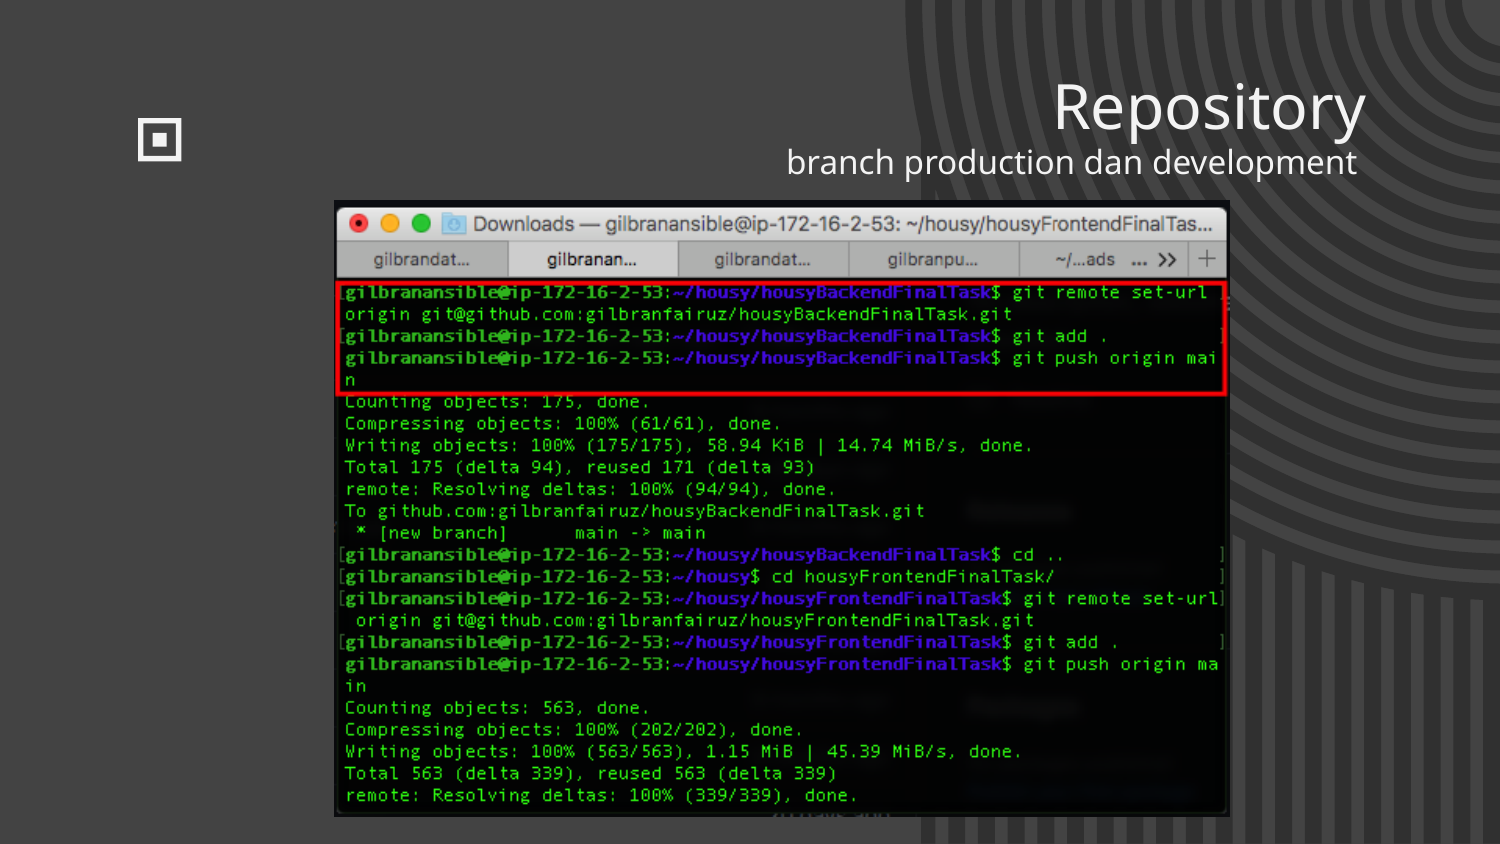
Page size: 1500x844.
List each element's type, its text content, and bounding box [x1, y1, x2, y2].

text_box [137, 117, 182, 162]
title Repository branch production dan development [322, 51, 1382, 200]
picture [334, 199, 1230, 817]
